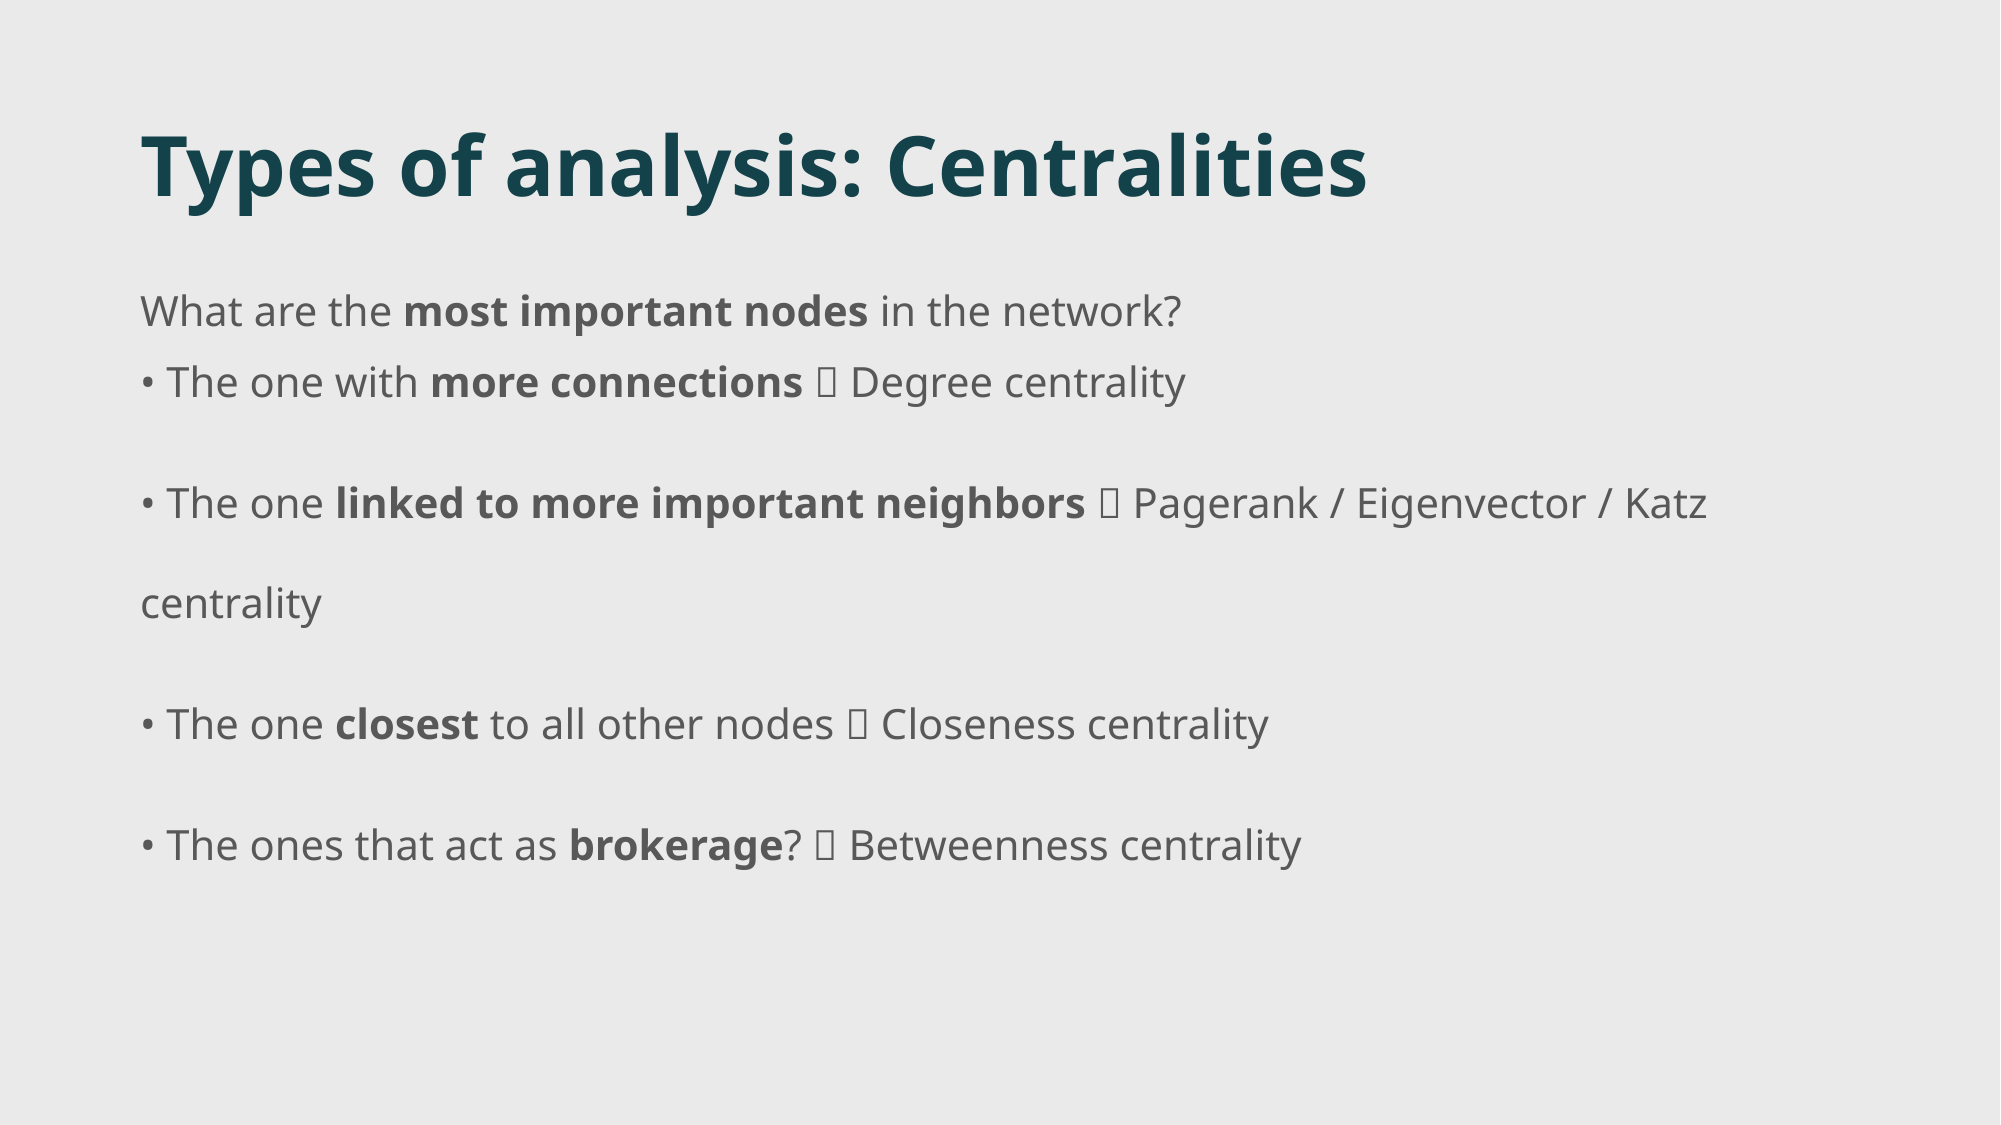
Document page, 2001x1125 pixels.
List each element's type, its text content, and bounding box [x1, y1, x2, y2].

list What are the most important nodes in the network? • The one with more connections  Degree centrality • The one linked to more important neighbors  Pagerank / Eigenvector / Katz centrality • The one closest to all other nodes  Closeness centrality • The ones that act as brokerage?  Betweenness centrality [125, 277, 1875, 1078]
title Types of analysis: Centralities [125, 117, 1444, 278]
